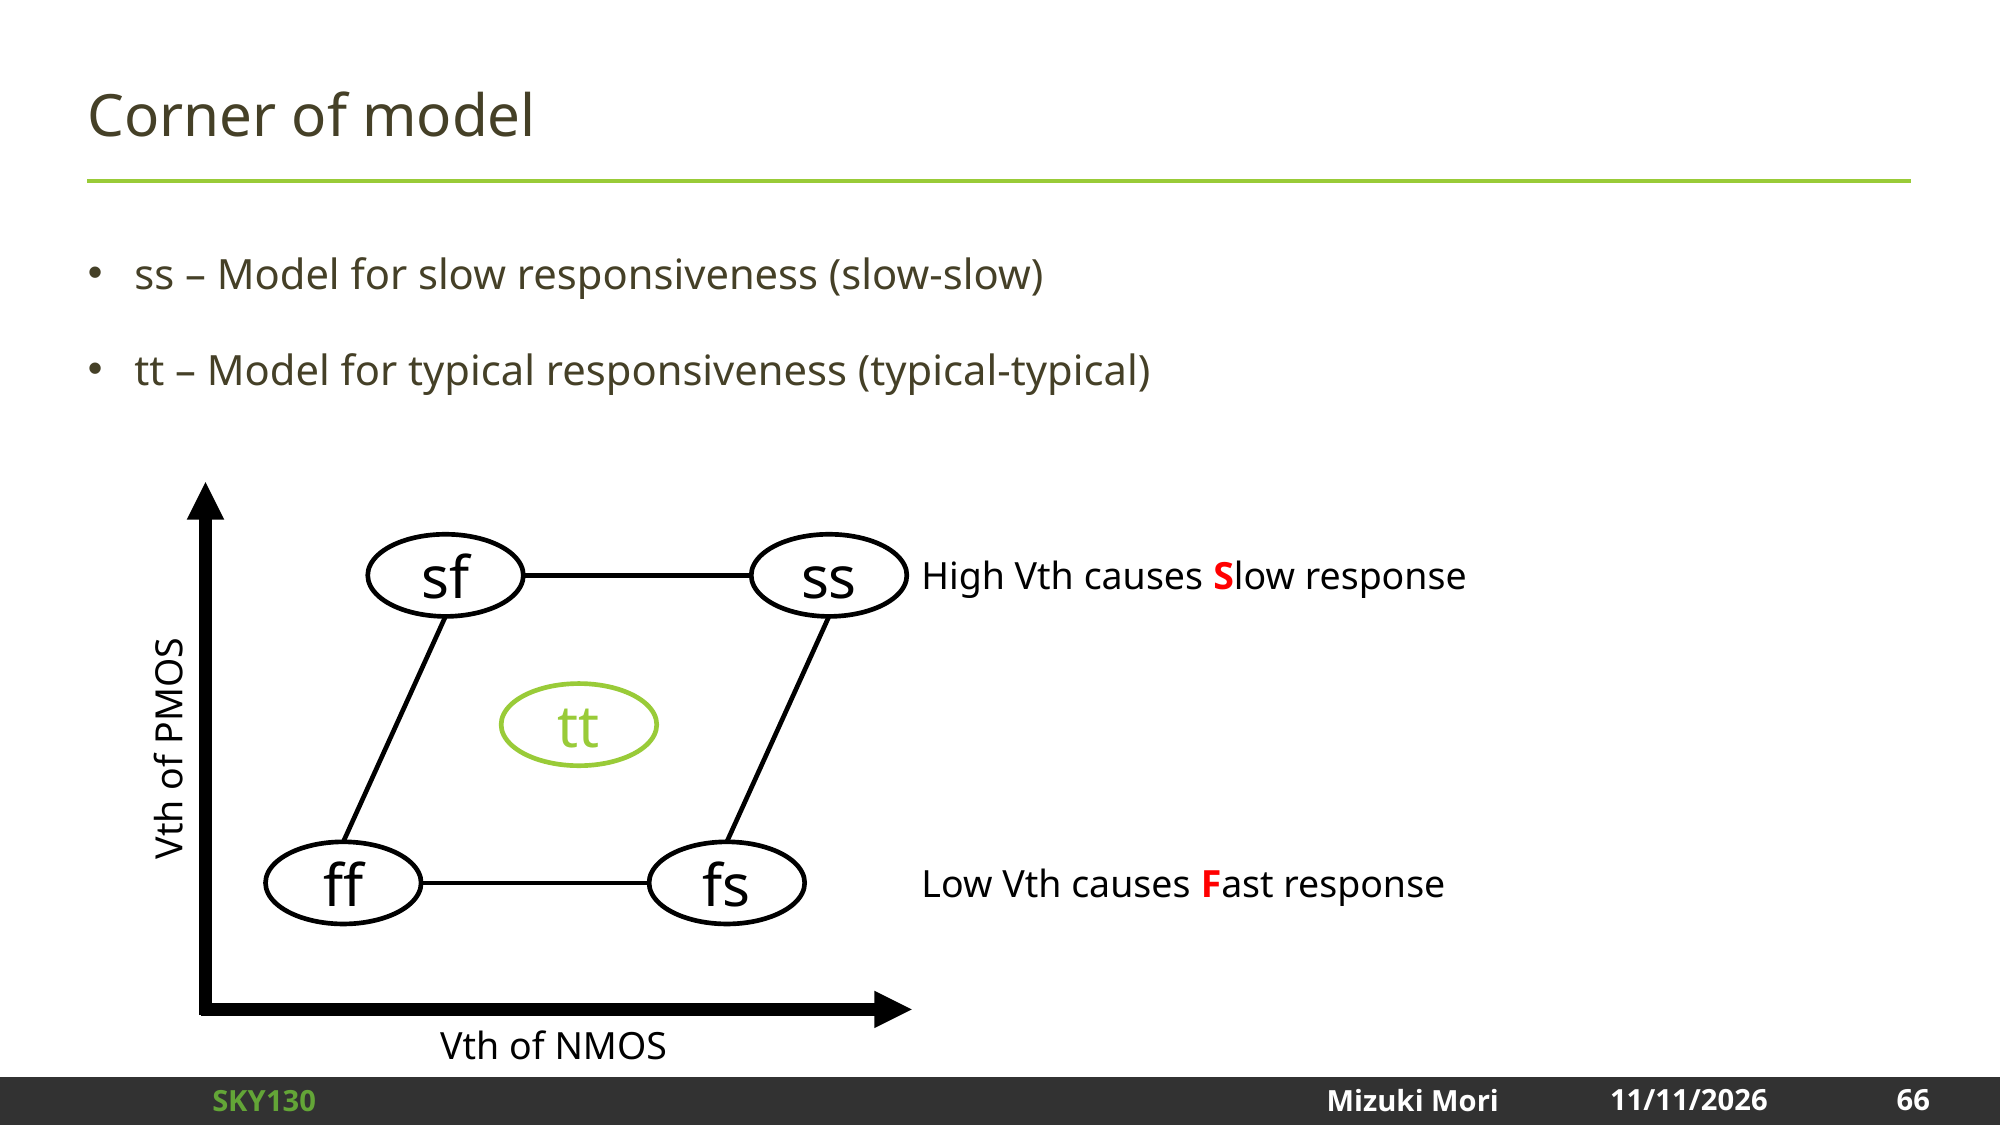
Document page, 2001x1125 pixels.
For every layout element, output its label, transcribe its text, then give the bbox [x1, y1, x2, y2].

list ss – Model for slow responsiveness (slow-slow) tt – Model for typical responsiveness (typical-typical) [72, 239, 1912, 995]
title Corner of model [72, 70, 1912, 163]
text_box fs [648, 840, 806, 926]
text_box High Vth causes Slow response [906, 544, 1713, 604]
text_box tt [500, 682, 658, 767]
text_box sf [366, 533, 525, 618]
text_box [726, 616, 829, 842]
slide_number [1550, 1077, 1826, 1125]
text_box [343, 616, 446, 842]
text_box Low Vth causes Fast response [906, 852, 1713, 913]
text_box ff [264, 840, 422, 926]
text_box ss [750, 533, 906, 618]
slide_number 66 [1826, 1076, 2000, 1125]
picture [0, 1077, 1550, 1125]
text_box Vth of PMOS [137, 482, 198, 1016]
text_box Vth of NMOS [198, 1015, 910, 1075]
